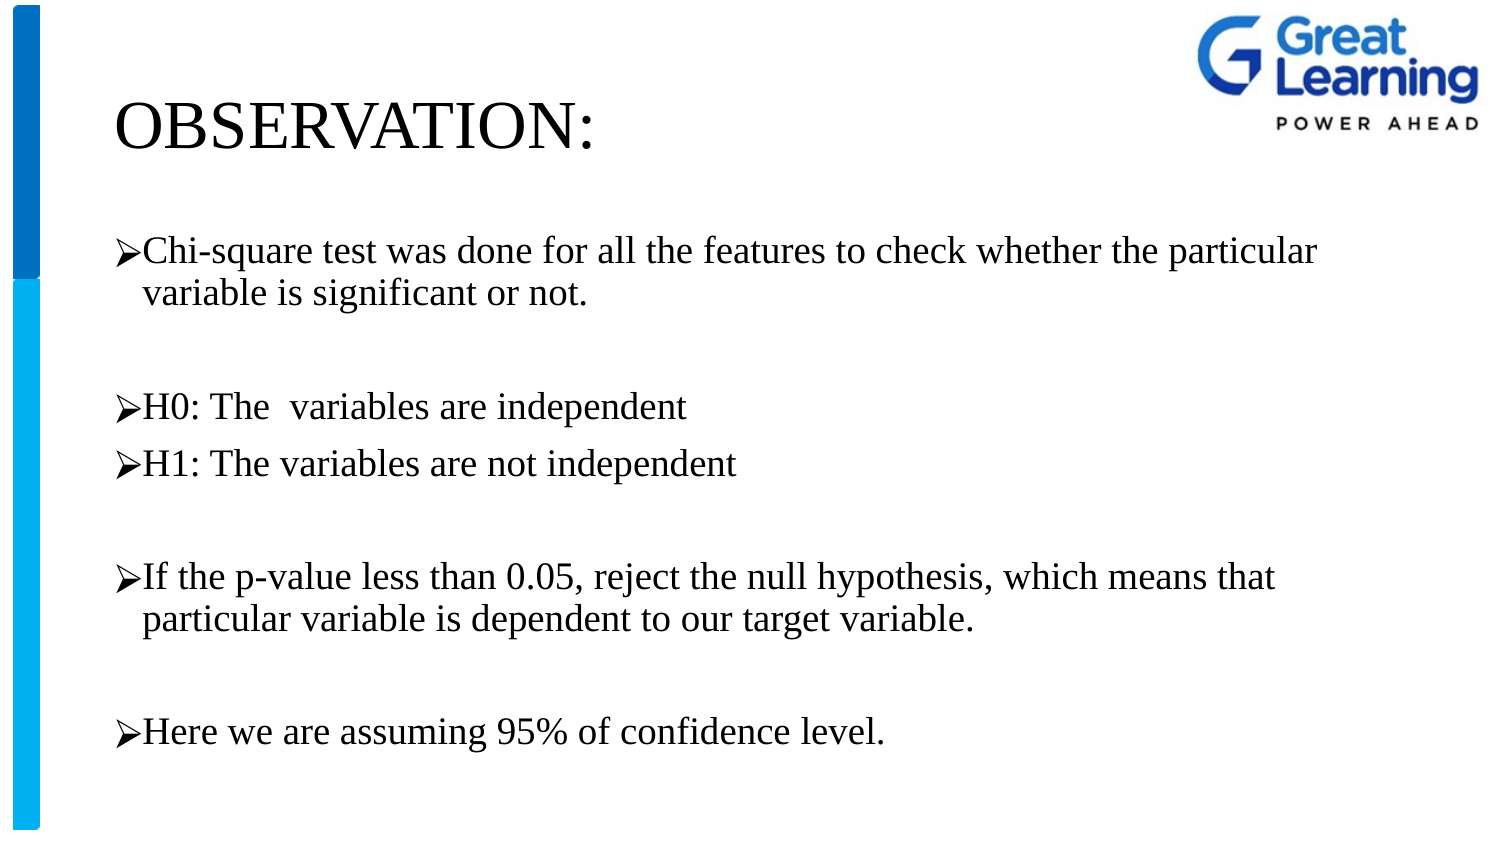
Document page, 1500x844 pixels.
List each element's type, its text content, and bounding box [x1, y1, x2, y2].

title OBSERVATION: [103, 44, 1397, 208]
picture [1178, 0, 1500, 144]
list Chi-square test was done for all the features to check whether the particular variable is significant or not. H0: The variables are independent H1: The variables are not independent If the p-value less than 0.05, reject the null hypothesis, which means that particular variable is dependent to our target variable. Here we are assuming 95% of confidence level. [103, 224, 1397, 760]
picture [13, 5, 40, 280]
